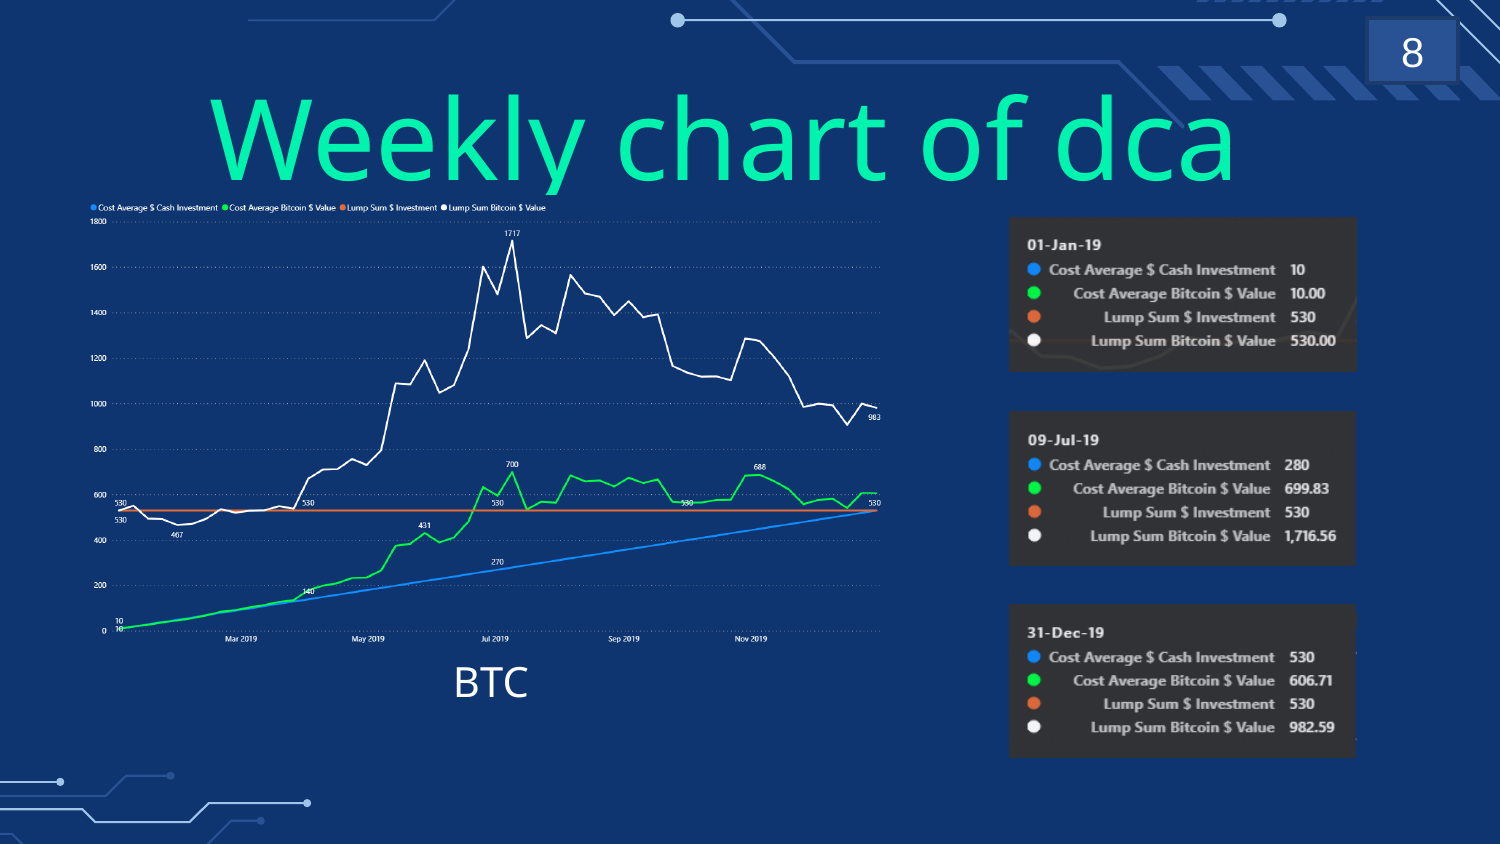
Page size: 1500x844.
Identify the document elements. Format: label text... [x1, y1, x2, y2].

title Weekly chart of dca [92, 67, 1357, 148]
text_box 8 [1365, 16, 1460, 85]
picture [1008, 410, 1357, 566]
text_box BTC [438, 657, 544, 713]
picture [87, 195, 895, 649]
picture [1008, 604, 1357, 758]
picture [1008, 217, 1357, 372]
